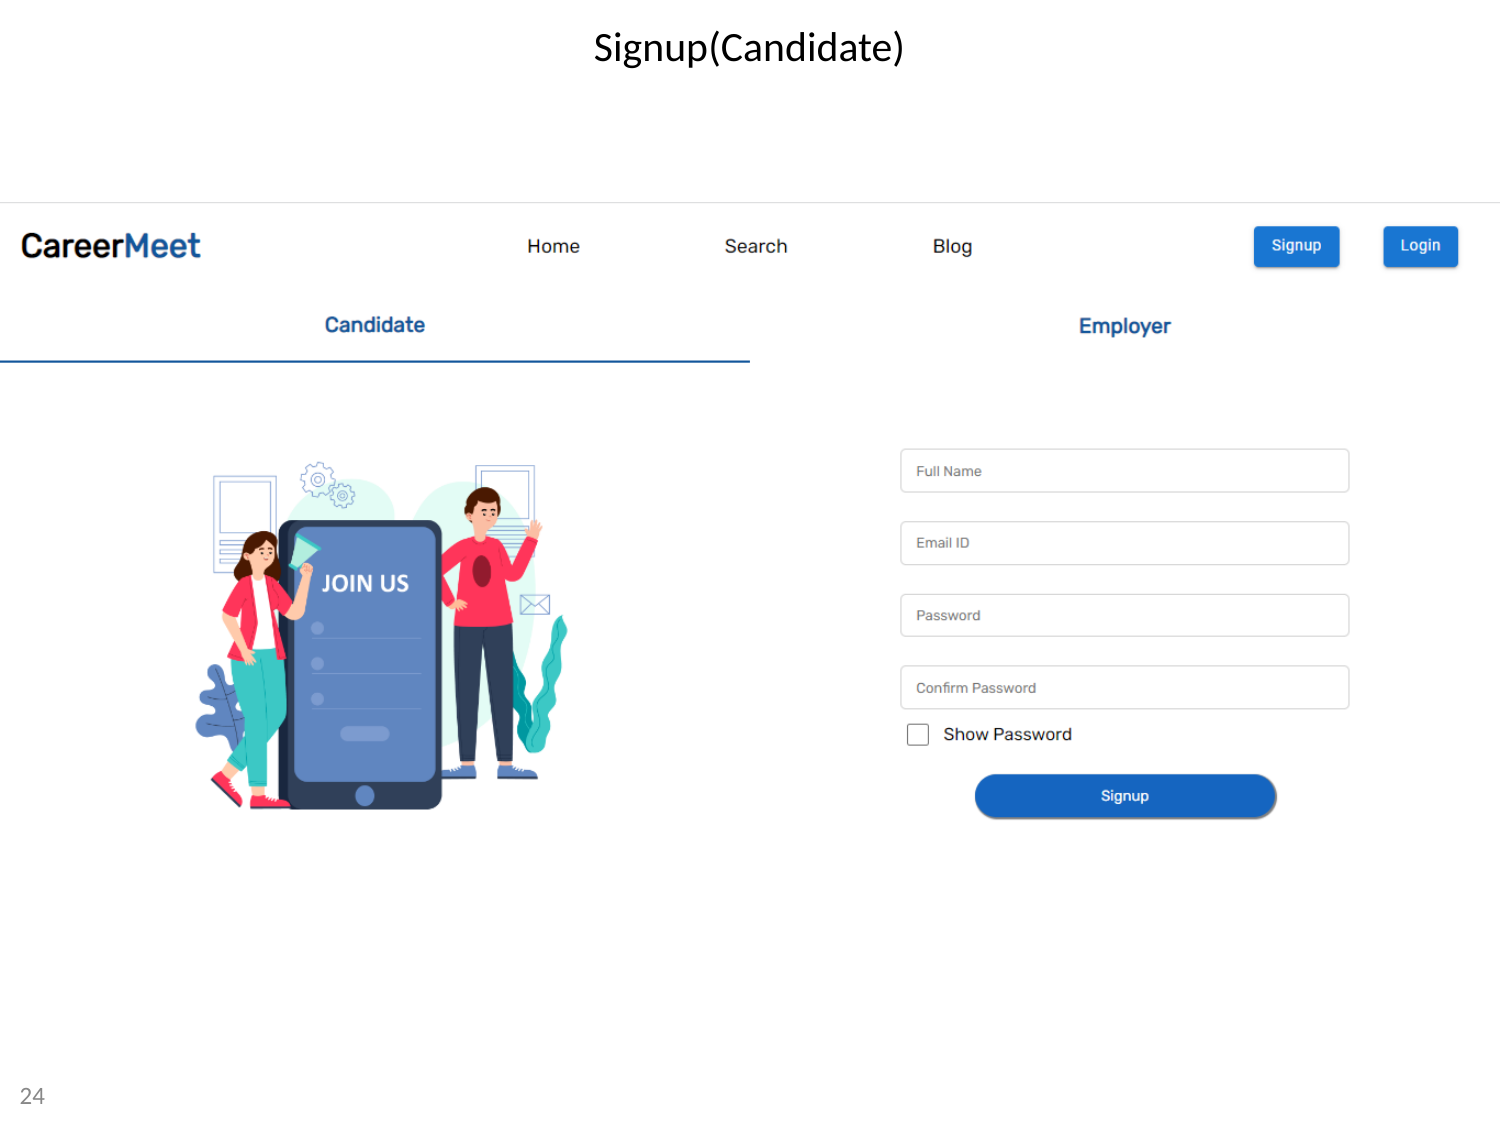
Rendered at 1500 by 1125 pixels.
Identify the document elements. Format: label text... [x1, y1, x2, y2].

picture [0, 201, 1500, 924]
title Signup(Candidate) [0, 0, 1500, 90]
slide_number 24 [0, 1065, 65, 1125]
